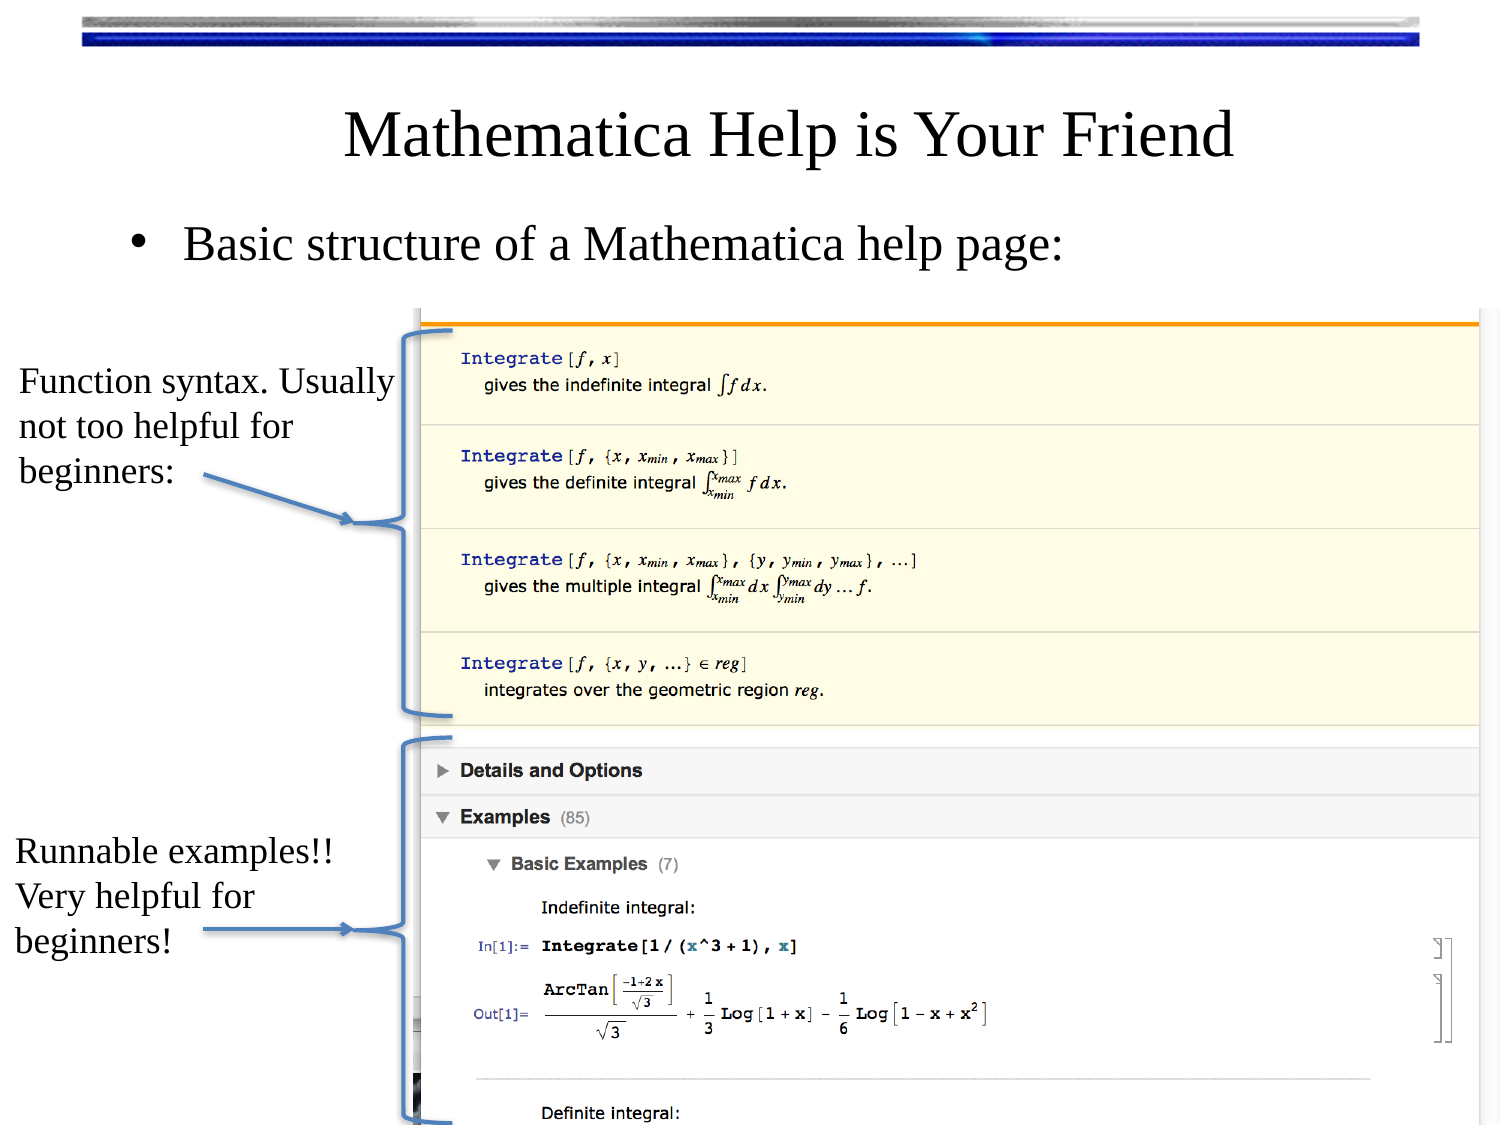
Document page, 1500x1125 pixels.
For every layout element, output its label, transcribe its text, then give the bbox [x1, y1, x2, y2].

text_box [354, 740, 408, 1121]
text_box Function syntax. Usually not too helpful for beginners: [3, 348, 396, 499]
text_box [203, 473, 355, 523]
picture [79, 12, 1426, 52]
picture [413, 308, 1500, 1125]
text_box [359, 333, 408, 714]
text_box Runnable examples!! Very helpful for beginners! [0, 818, 396, 969]
text_box Basic structure of a Mathematica help page: [37, 210, 1463, 309]
text_box Mathematica Help is Your Friend [37, 37, 1450, 223]
